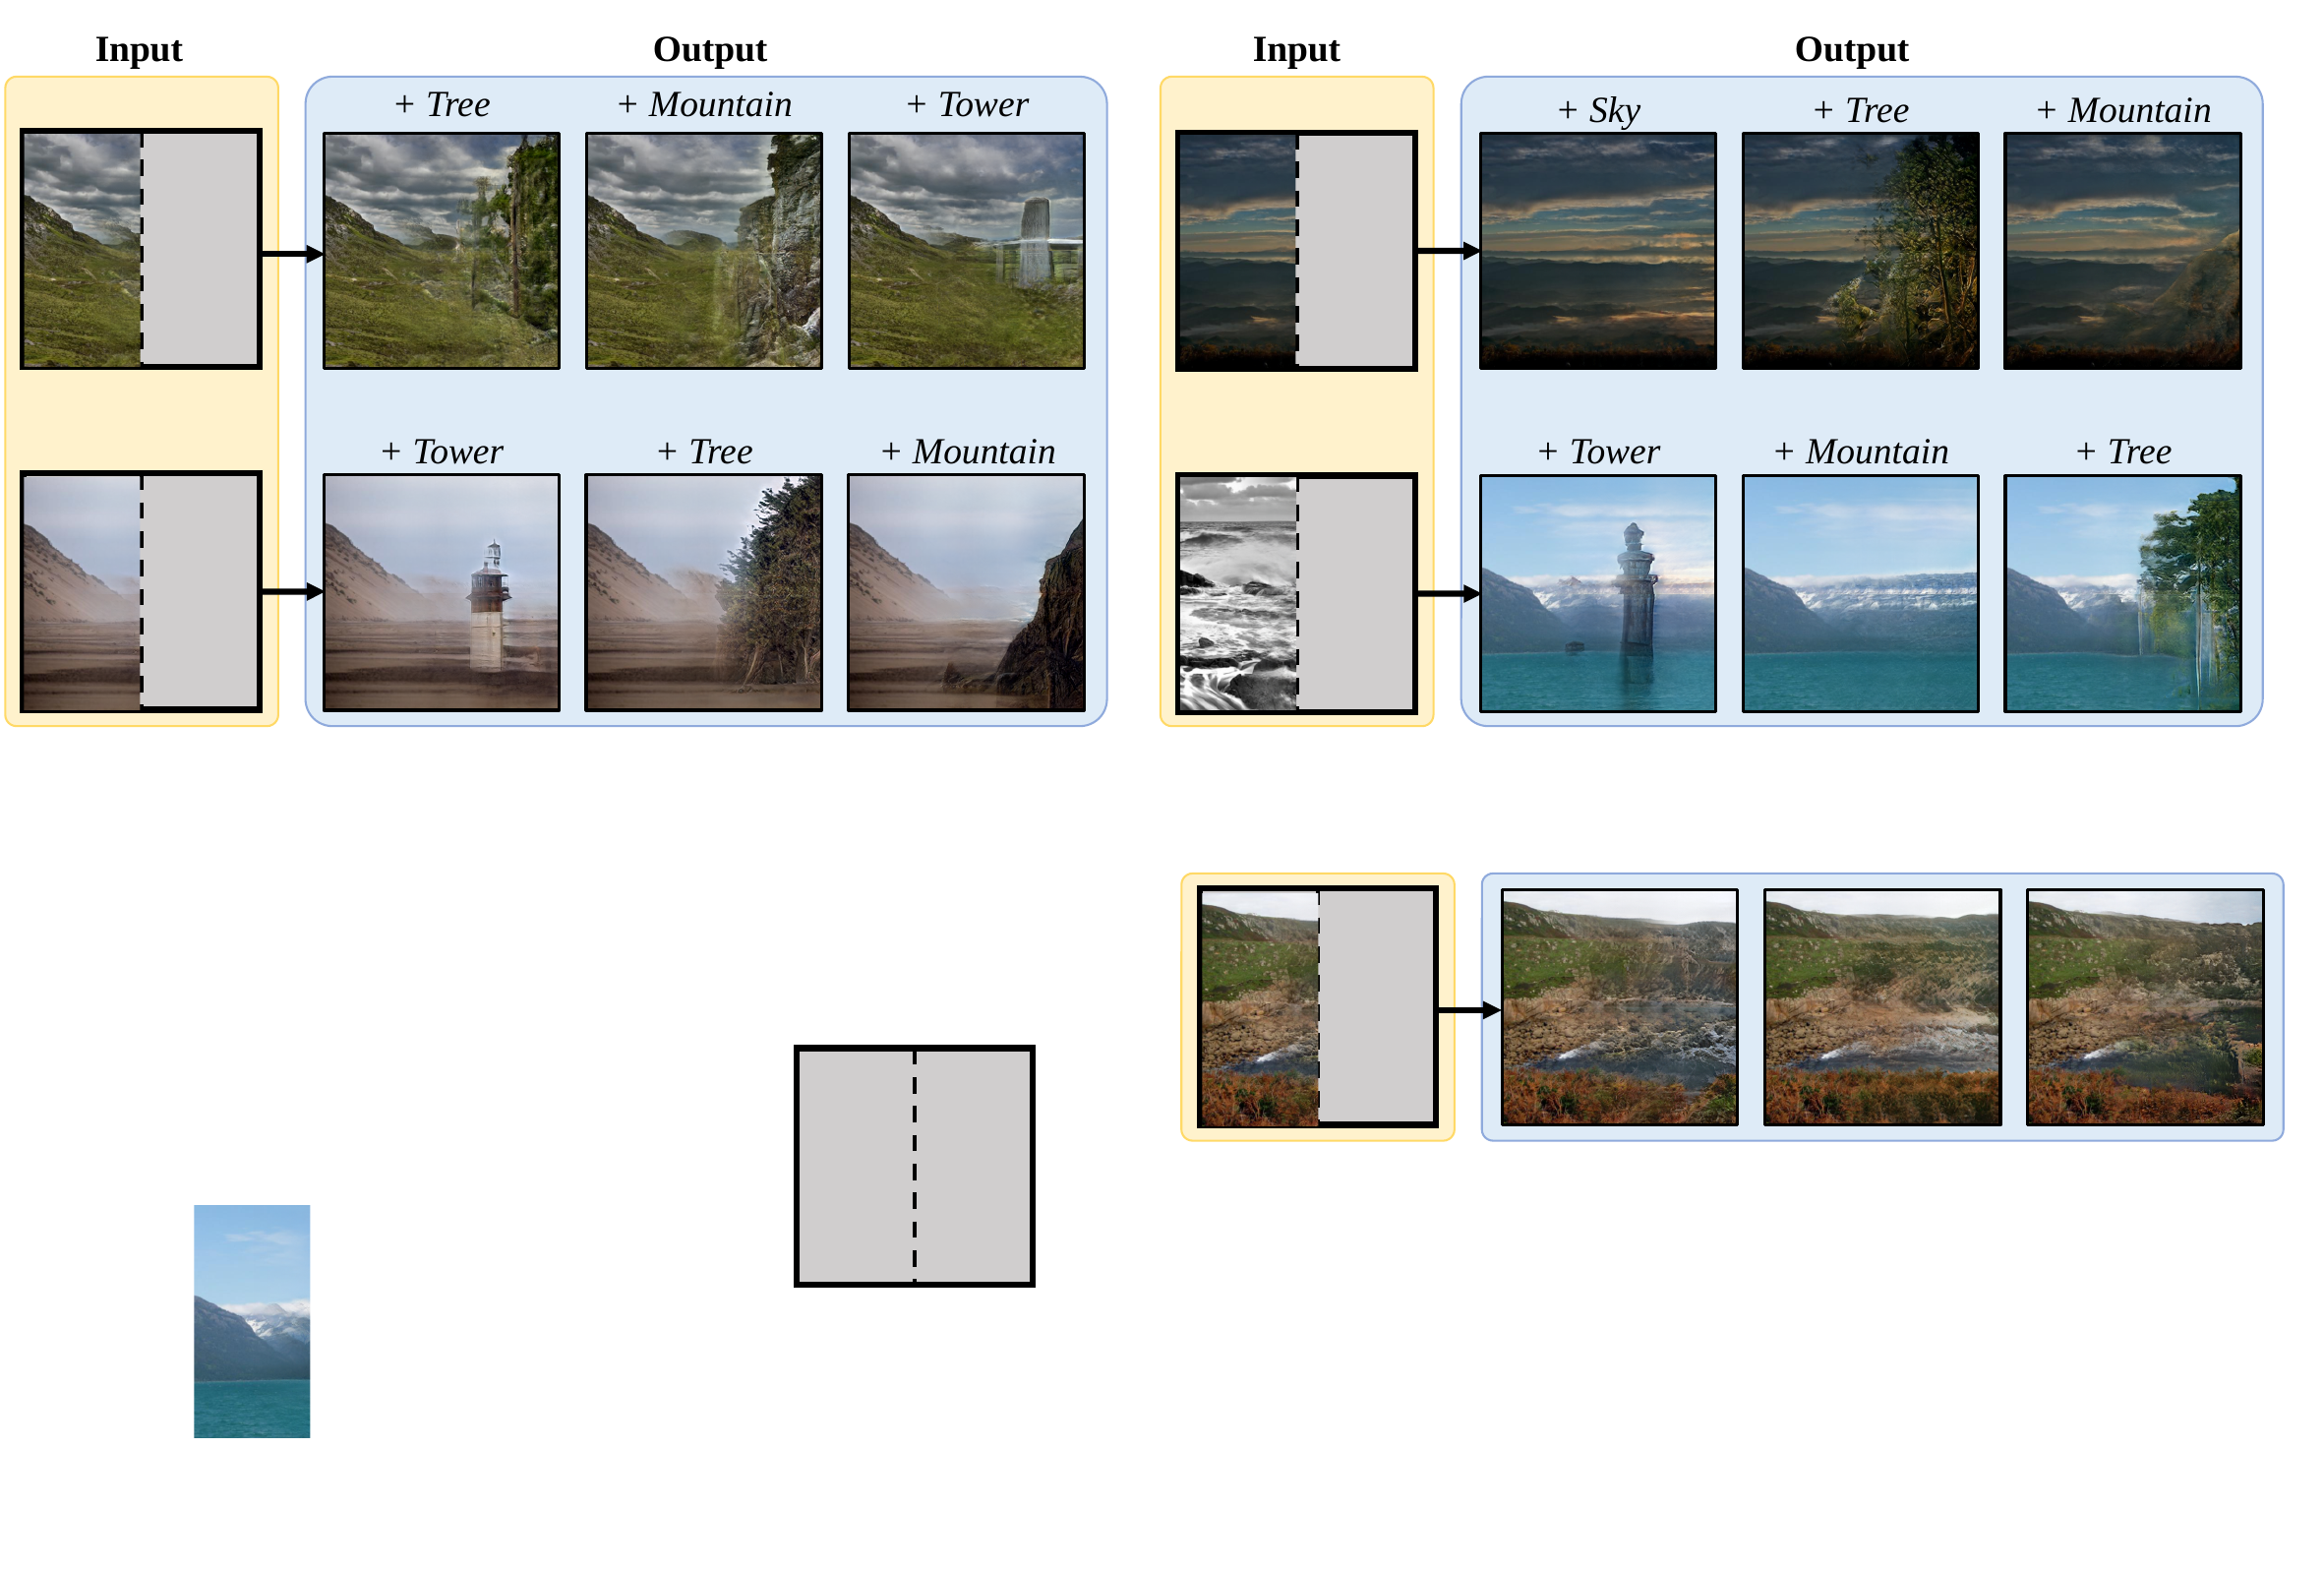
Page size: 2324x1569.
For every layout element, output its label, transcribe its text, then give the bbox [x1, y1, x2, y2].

picture [1481, 134, 1715, 368]
text_box Output [638, 17, 783, 72]
text_box + Tree [639, 419, 768, 473]
picture [850, 476, 1083, 709]
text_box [1504, 890, 2262, 1123]
text_box Input [81, 17, 199, 76]
text_box + Tower [889, 72, 1044, 132]
picture [325, 476, 558, 709]
text_box + Tree [1796, 78, 1925, 134]
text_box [796, 1048, 1034, 1285]
text_box + Mountain [864, 419, 1072, 473]
text_box Output [1780, 17, 1925, 76]
picture [1744, 134, 1977, 368]
text_box [1159, 75, 1435, 728]
picture [2006, 134, 2239, 368]
text_box + Tree [377, 72, 506, 132]
text_box + Sky [1540, 78, 1656, 134]
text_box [23, 473, 261, 710]
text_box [1199, 888, 1437, 1126]
text_box [304, 75, 1108, 728]
text_box + Mountain [2019, 78, 2227, 134]
picture [194, 1205, 311, 1438]
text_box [325, 134, 1084, 368]
text_box [4, 75, 279, 728]
text_box + Tower [364, 419, 519, 473]
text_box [1178, 132, 1415, 370]
picture [1744, 477, 1977, 710]
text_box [23, 130, 261, 368]
text_box + Mountain [600, 72, 808, 132]
picture [587, 476, 820, 709]
text_box [1480, 872, 2285, 1142]
text_box + Tree [2058, 419, 2187, 474]
text_box [1460, 75, 2264, 728]
picture [2006, 477, 2239, 710]
text_box [1180, 872, 1456, 1142]
text_box + Mountain [1757, 419, 1965, 474]
picture [1481, 477, 1715, 710]
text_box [1178, 475, 1415, 712]
text_box + Tower [1520, 419, 1676, 474]
text_box Input [1238, 17, 1356, 76]
